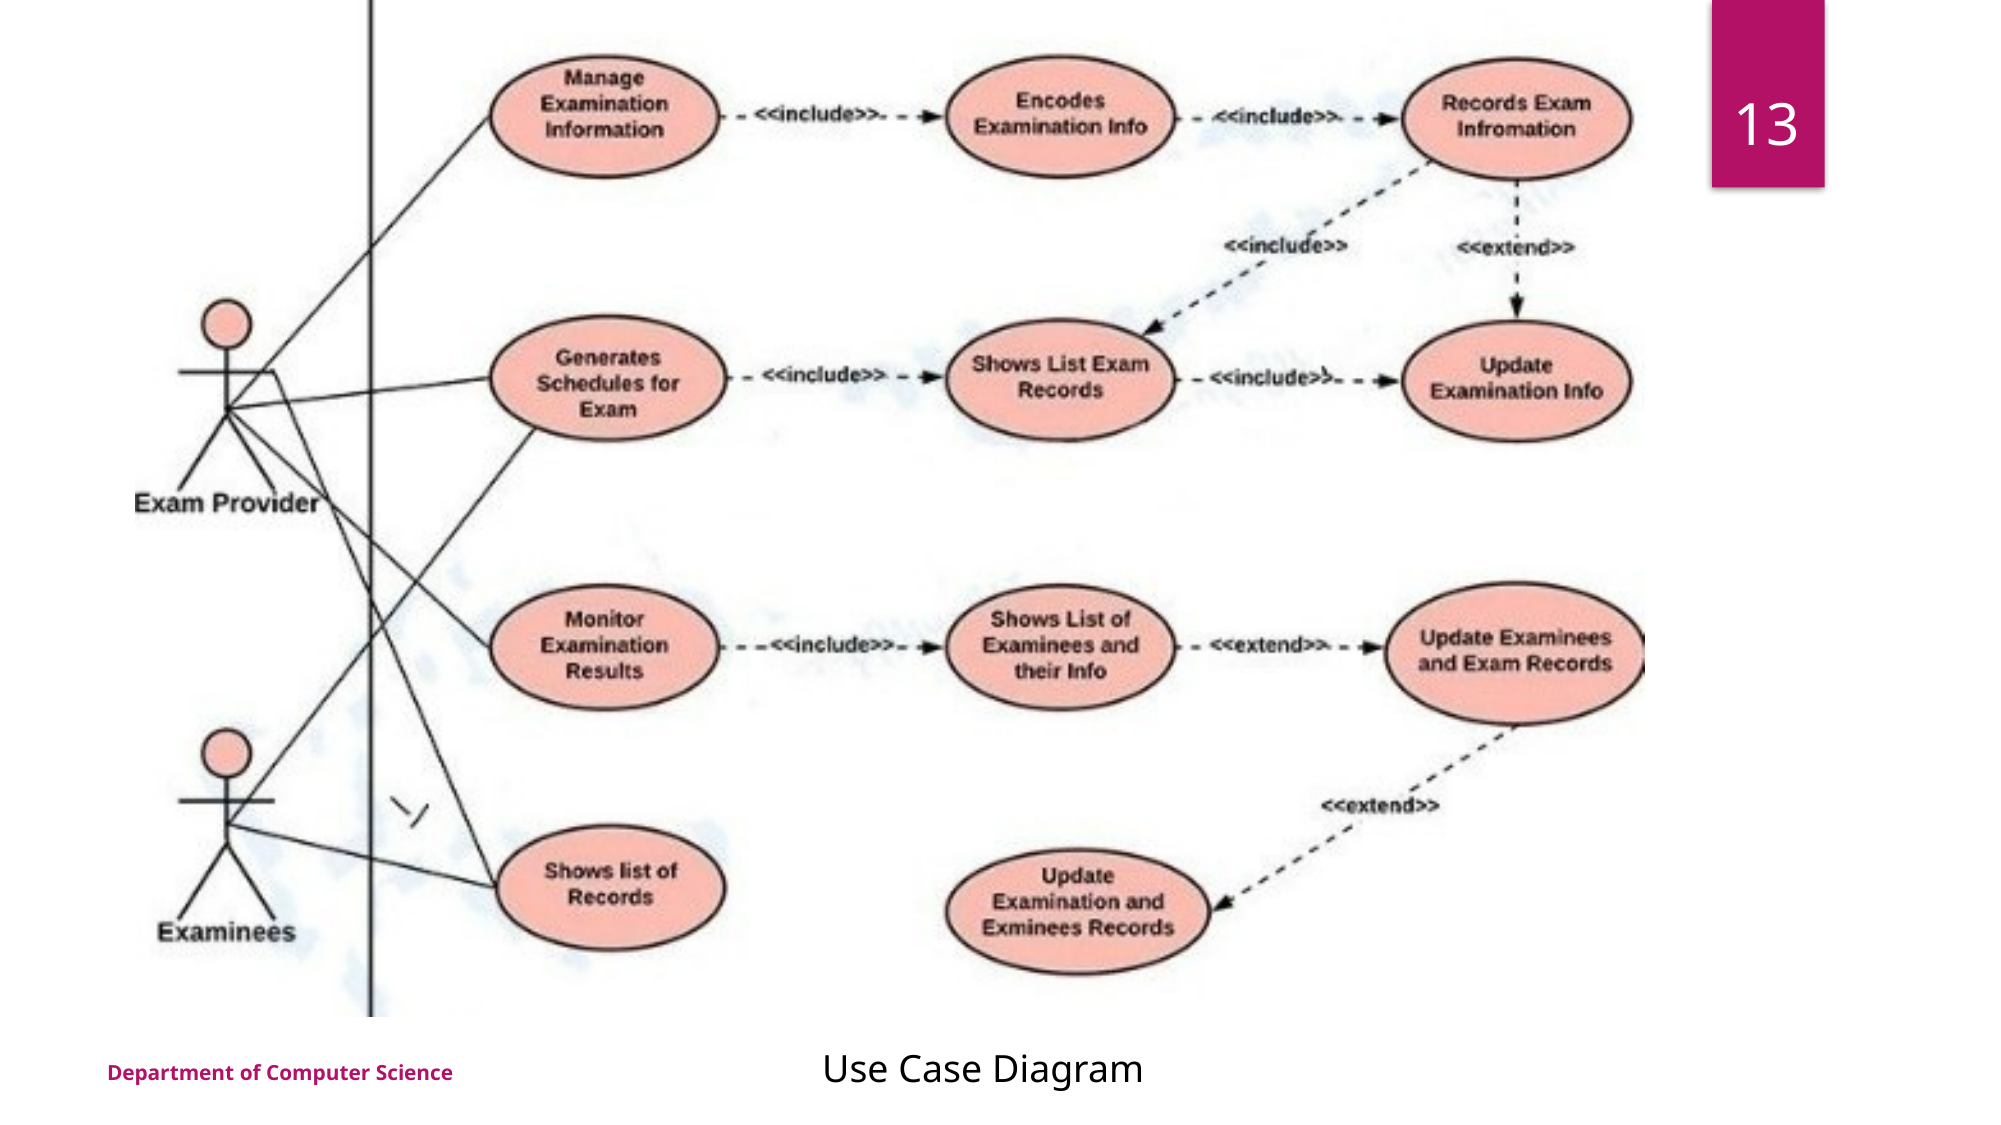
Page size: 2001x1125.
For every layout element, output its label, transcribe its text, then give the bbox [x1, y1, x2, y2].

text_box Use Case Diagram [807, 1037, 1193, 1098]
picture [134, 0, 1645, 1017]
slide_number 13 [1698, 48, 1836, 175]
footer Department of Computer Science [92, 1048, 726, 1099]
